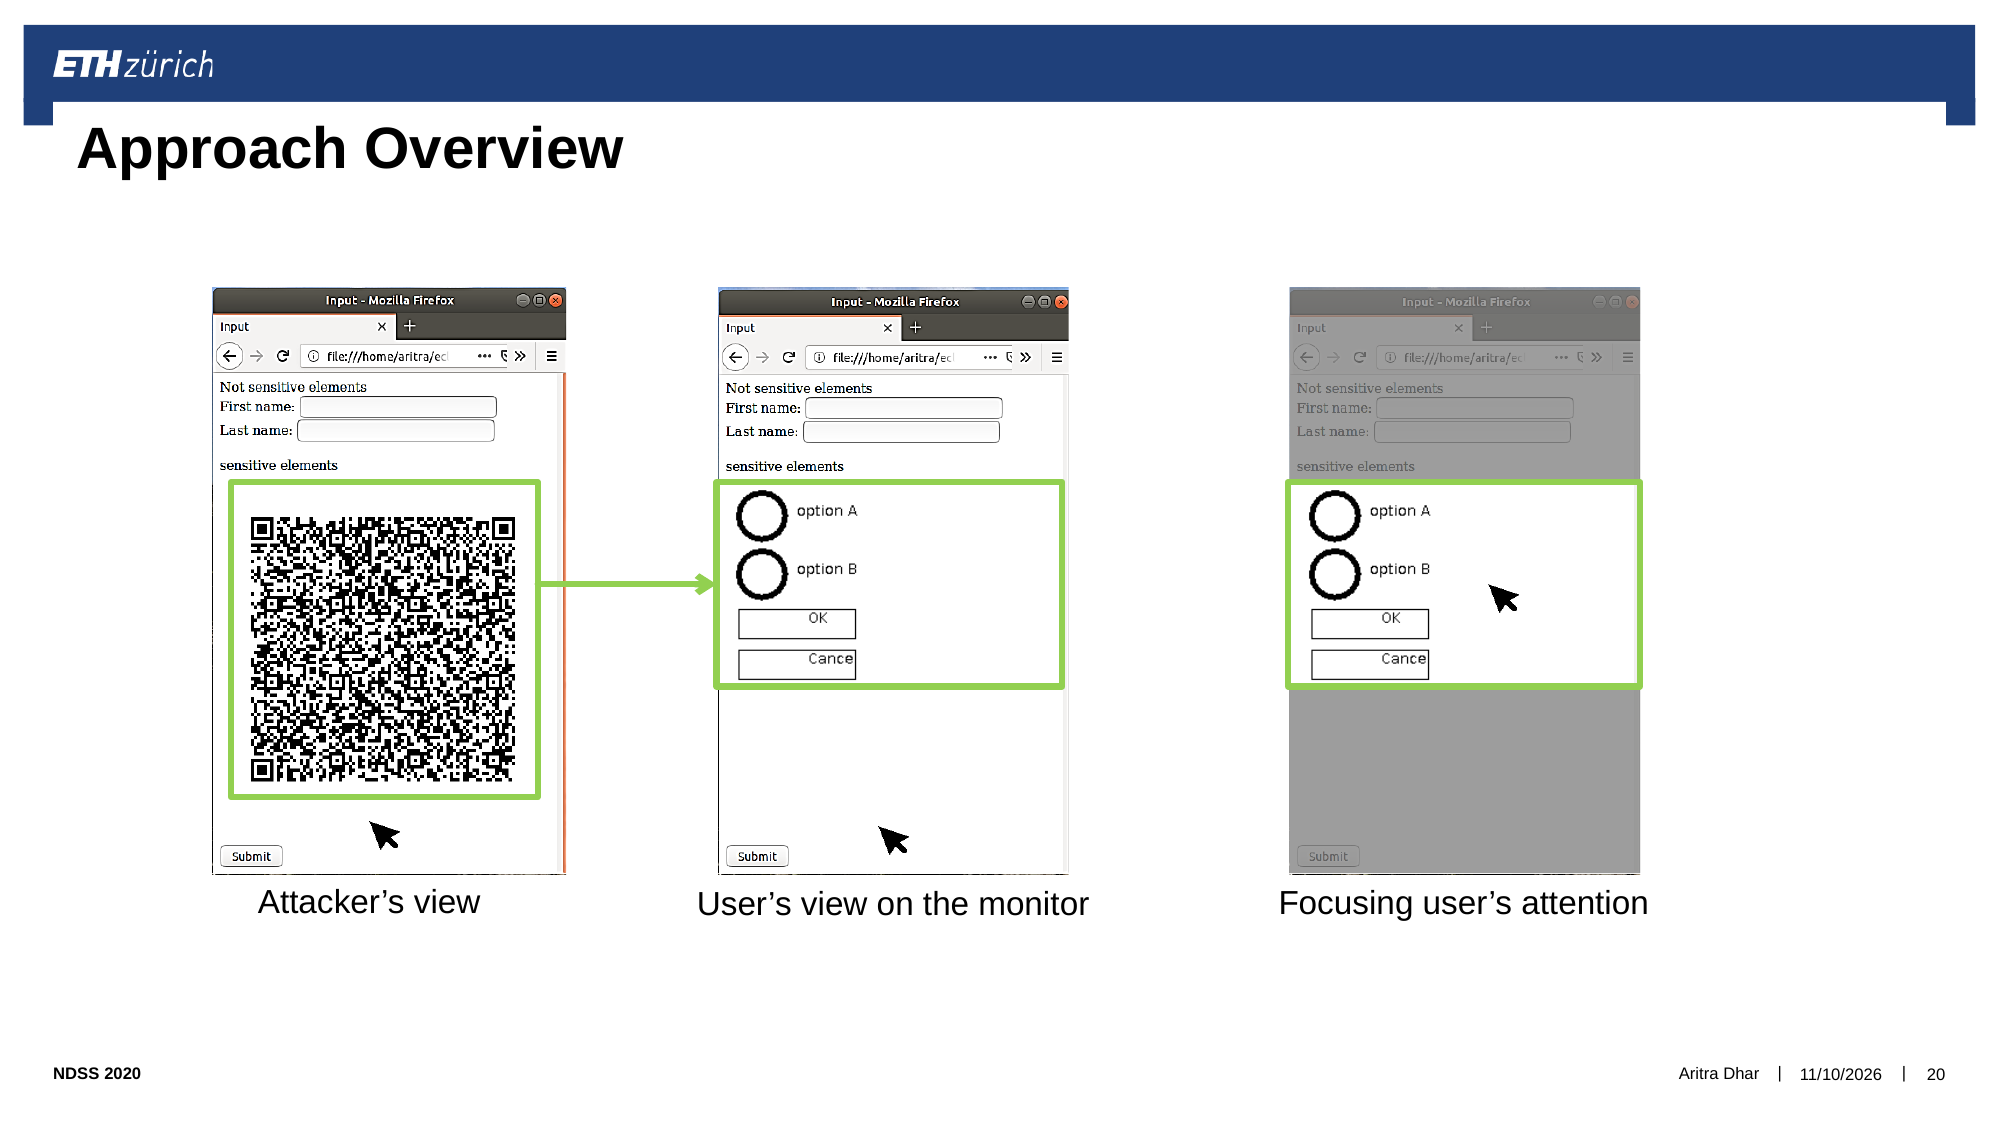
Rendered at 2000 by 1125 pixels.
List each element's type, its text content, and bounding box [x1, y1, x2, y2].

text_box User’s view on the monitor [682, 874, 1105, 930]
slide_number 20 [1906, 1034, 1966, 1112]
picture [211, 287, 567, 875]
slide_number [1790, 1034, 1892, 1112]
text_box Focusing user’s attention [1263, 873, 1665, 929]
picture [1289, 287, 1641, 875]
footer Aritra Dhar [999, 1034, 1760, 1111]
picture [717, 287, 1069, 875]
text_box Attacker’s view [243, 883, 496, 928]
title Approach Overview [53, 101, 1946, 262]
